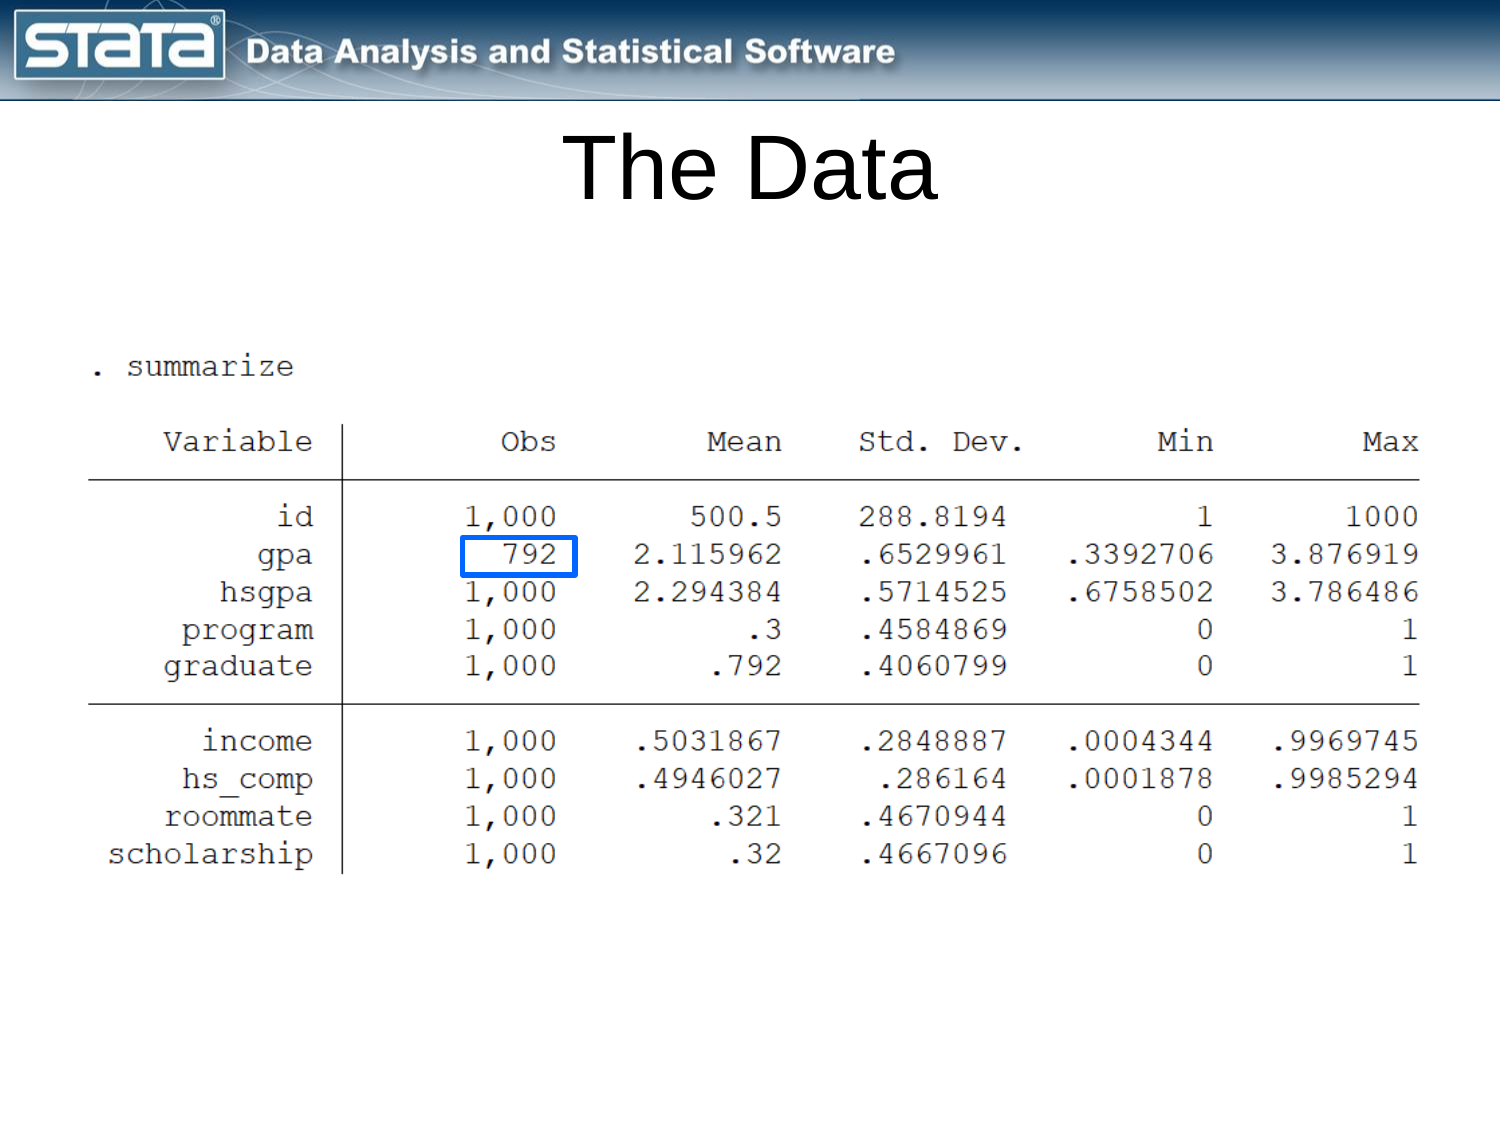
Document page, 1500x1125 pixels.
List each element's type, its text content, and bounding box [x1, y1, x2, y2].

title The Data [0, 108, 1500, 225]
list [74, 349, 1426, 886]
picture [0, 0, 1500, 102]
